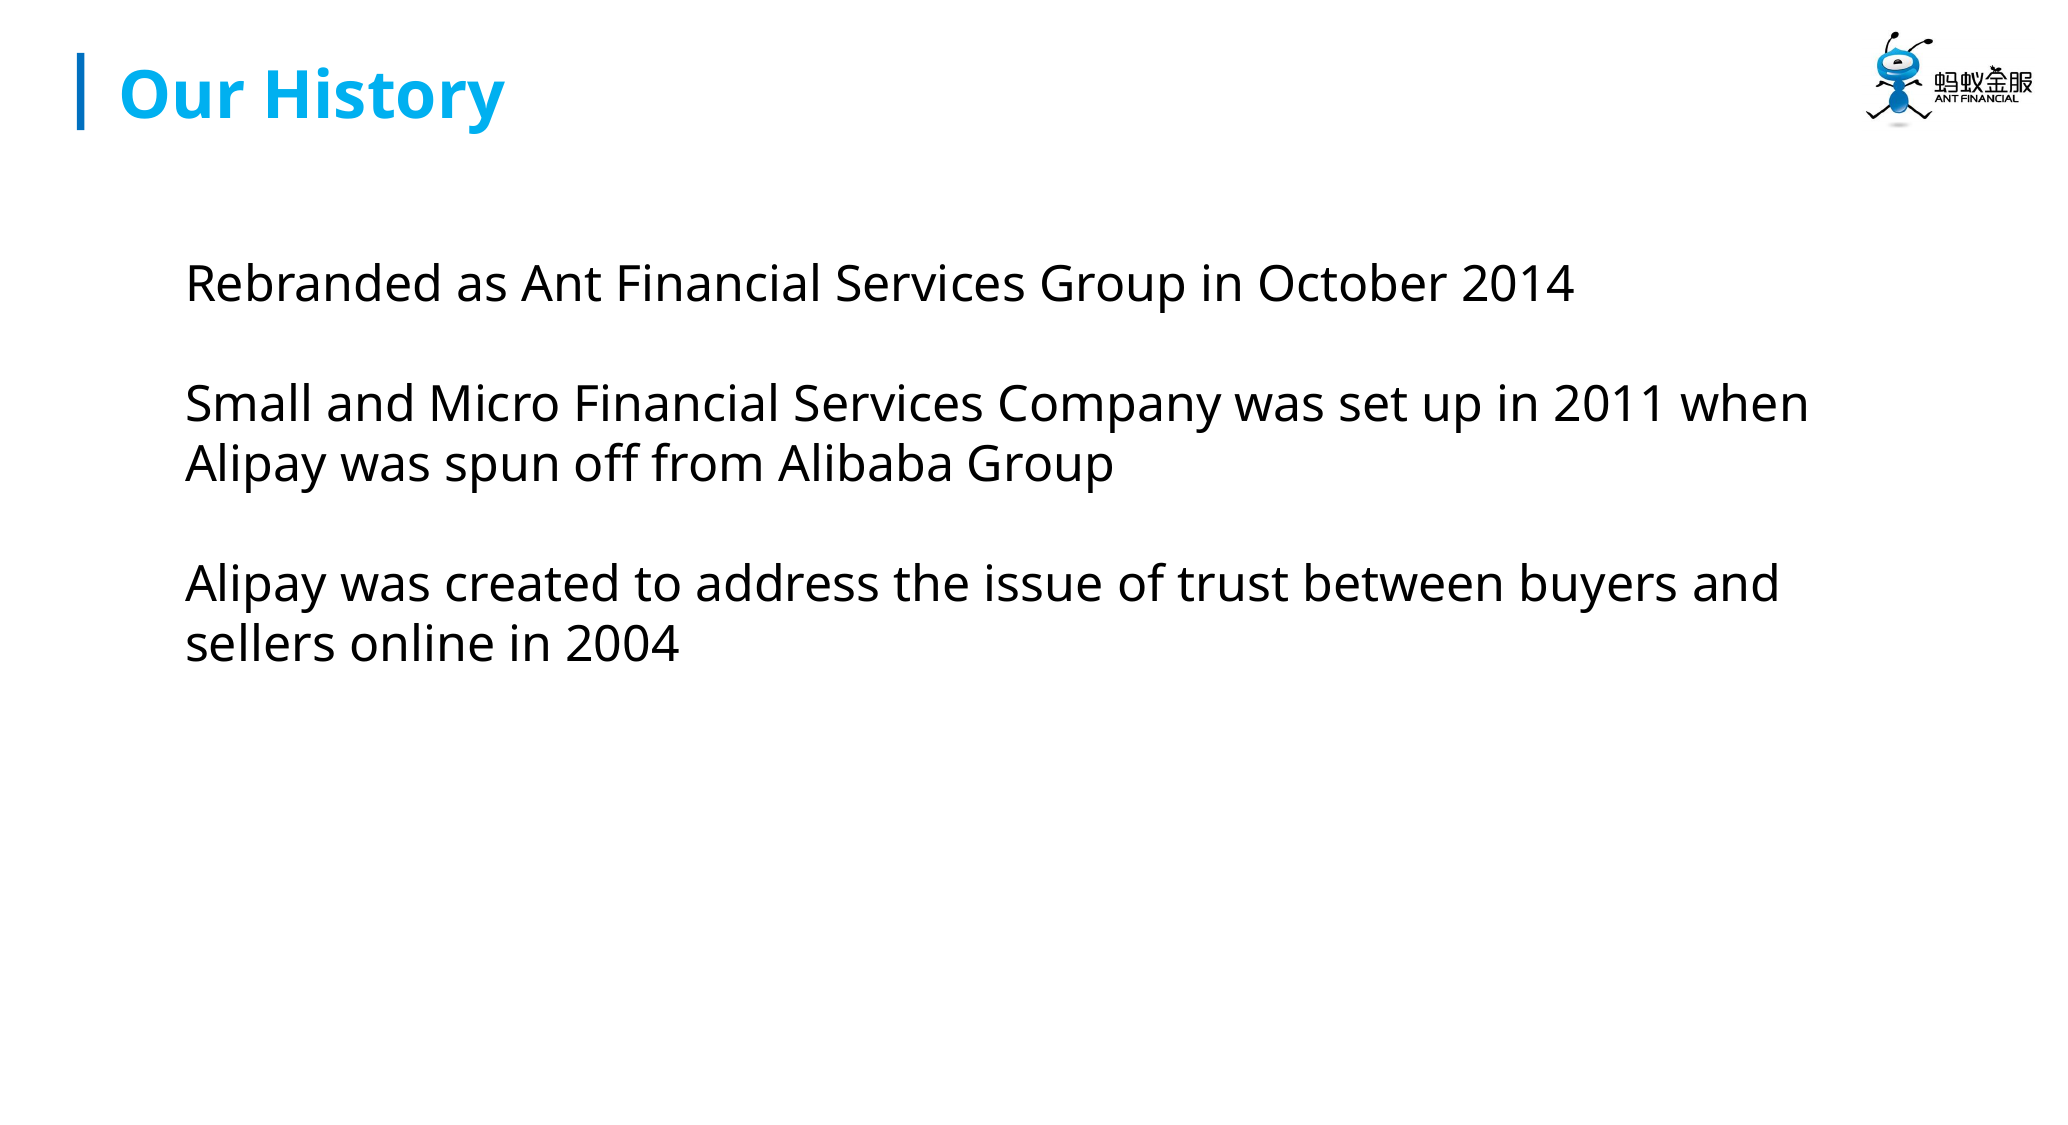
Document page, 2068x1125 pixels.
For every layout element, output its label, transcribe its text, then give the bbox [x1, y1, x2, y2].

title Our History [103, 39, 1964, 144]
picture [1862, 30, 2035, 131]
text_box Rebranded as Ant Financial Services Group in October 2014 Small and Micro Financial Services Company was set up in 2011 when Alipay was spun off from Alibaba Group Alipay was created to address the issue of trust between buyers and sellers online in 2004 [180, 247, 1887, 976]
